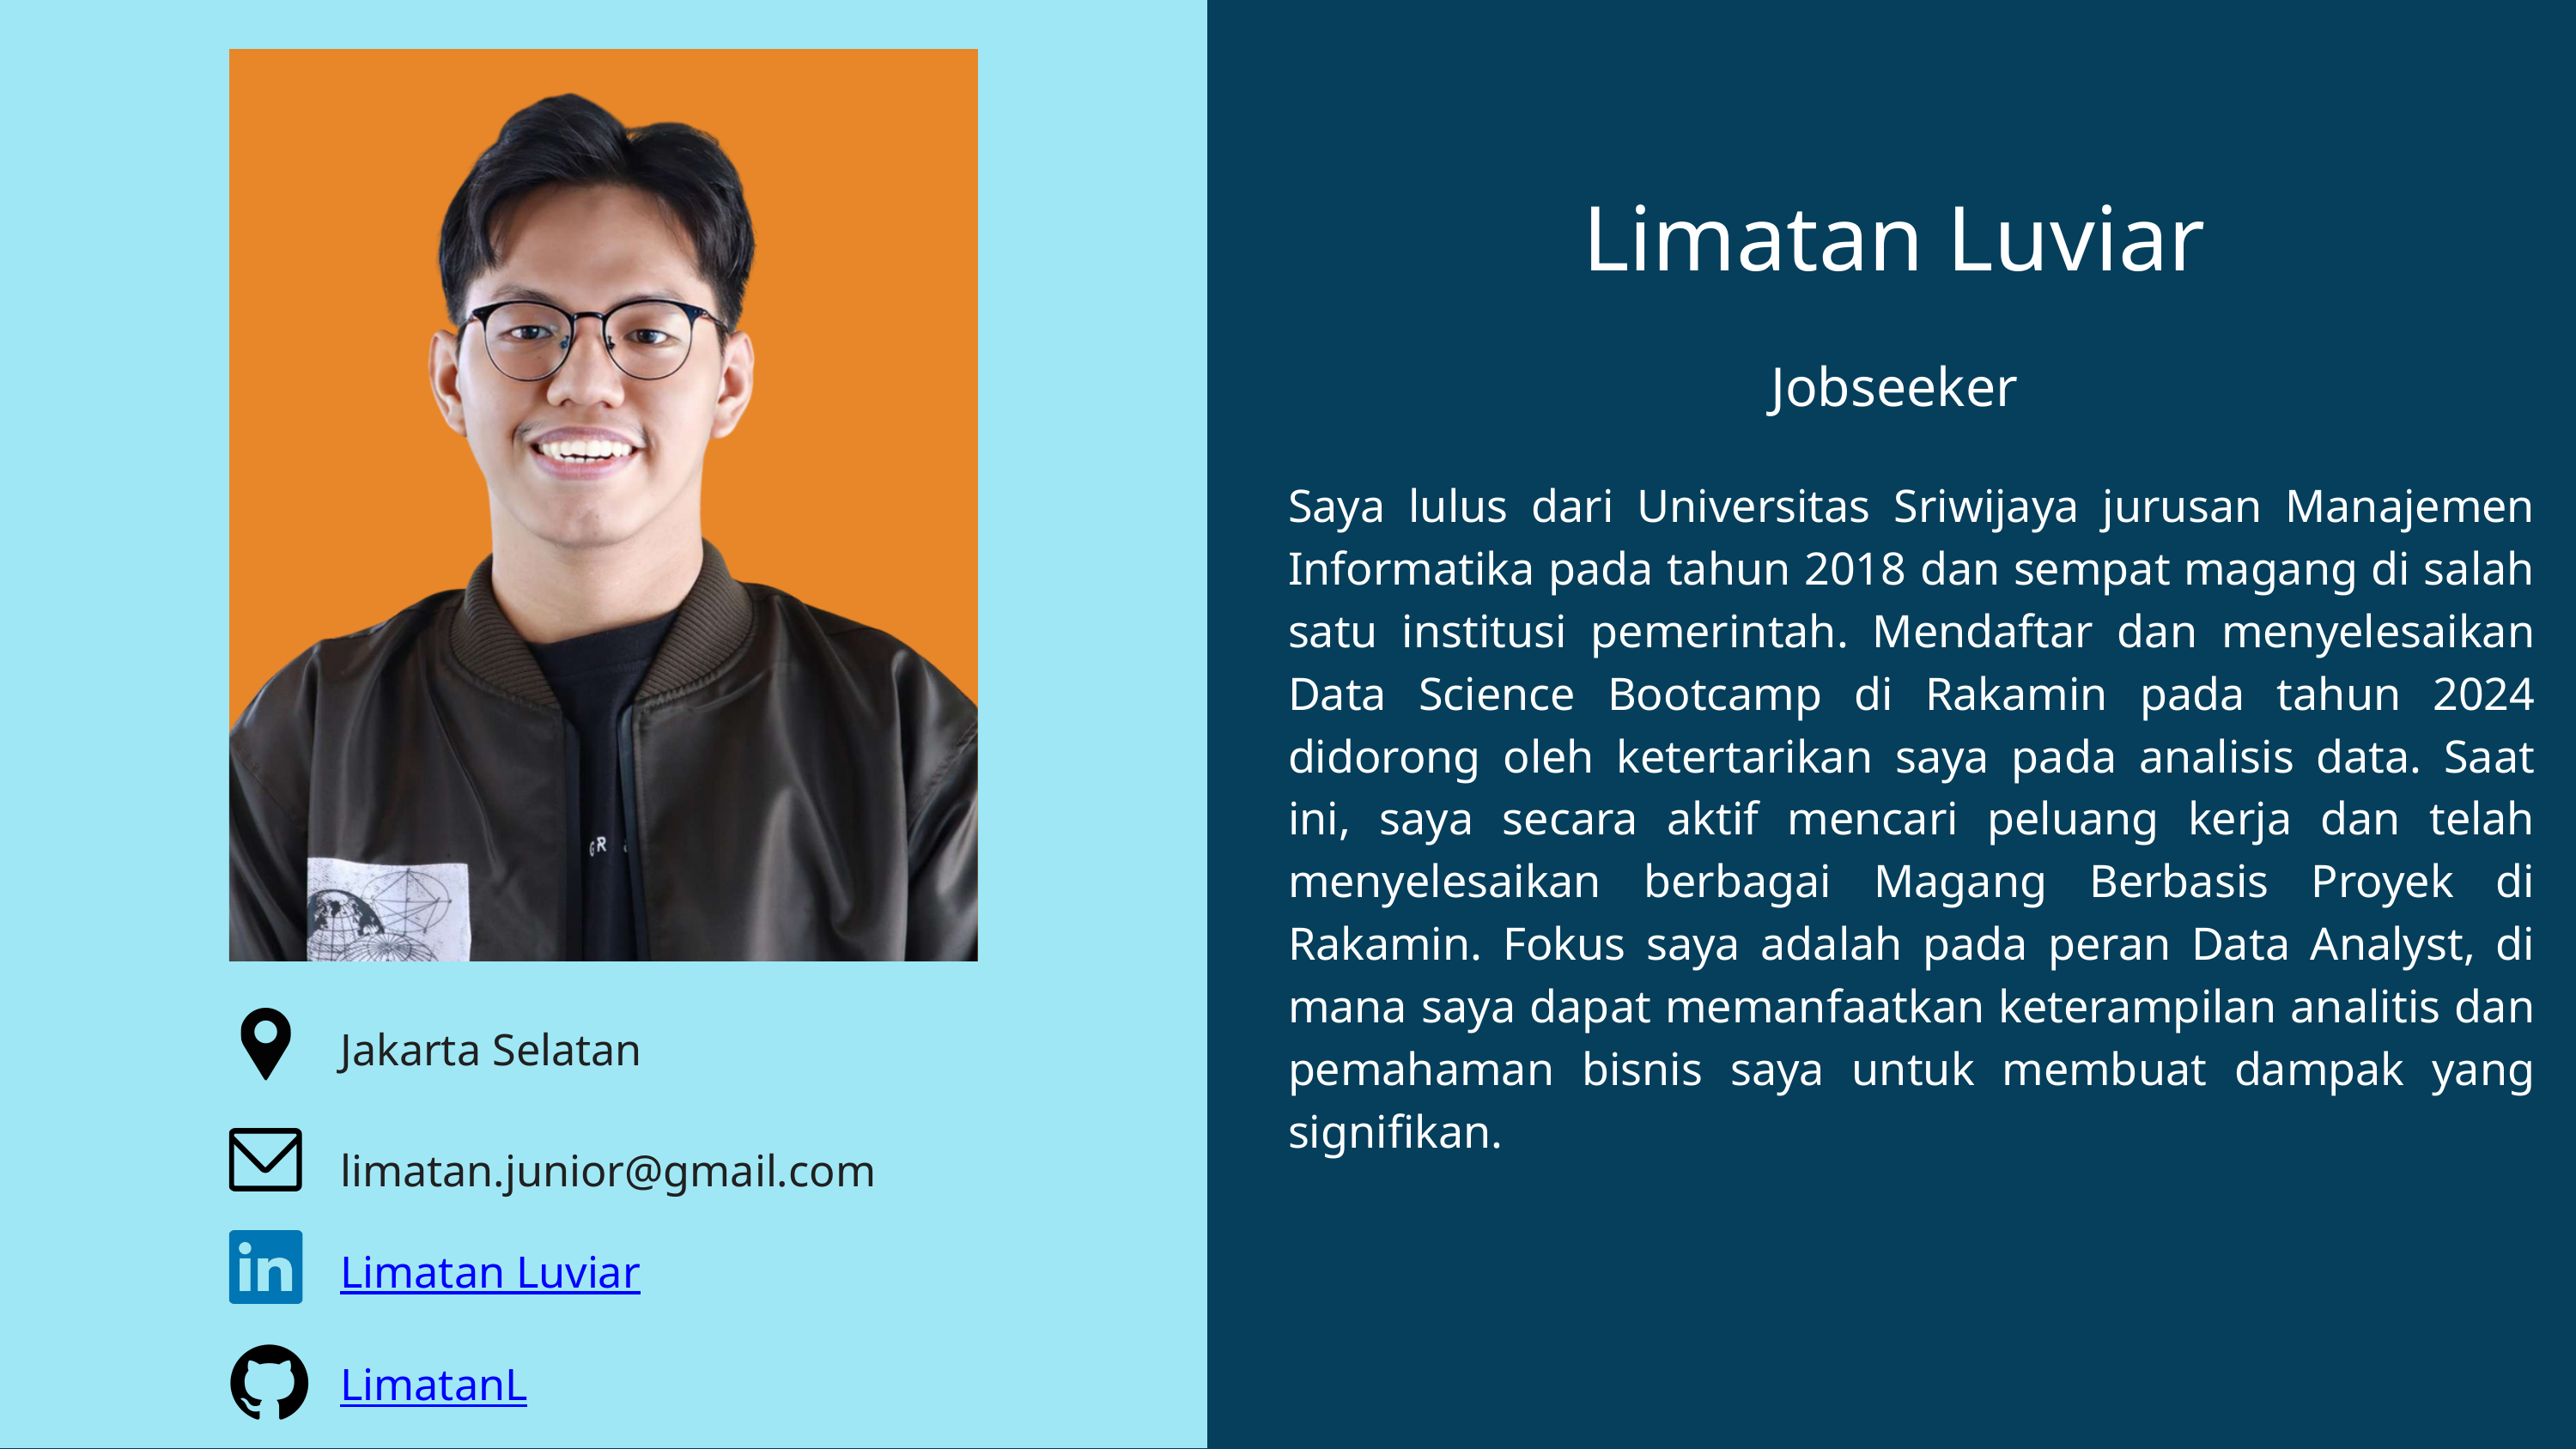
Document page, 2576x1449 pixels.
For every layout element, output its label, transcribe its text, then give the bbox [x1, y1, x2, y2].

text_box Jobseeker [1382, 353, 2408, 418]
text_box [228, 48, 978, 962]
text_box Limatan Luviar [1382, 181, 2408, 289]
text_box Saya lulus dari Universitas Sriwijaya jurusan Manajemen Informatika pada tahun 2018 dan sempat magang di salah satu institusi pemerintah. Mendaftar dan menyelesaikan Data Science Bootcamp di Rakamin pada tahun 2024 didorong oleh ketertarikan saya pada analisis data. Saat ini, saya secara aktif mencari peluang kerja dan telah menyelesaikan berbagai Magang Berbasis Proyek di Rakamin. Fokus saya adalah pada peran Data Analyst, di mana saya dapat memanfaatkan keterampilan analitis dan pemahaman bisnis saya untuk membuat dampak yang signifikan. [1288, 468, 2537, 1157]
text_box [0, 0, 1207, 1449]
